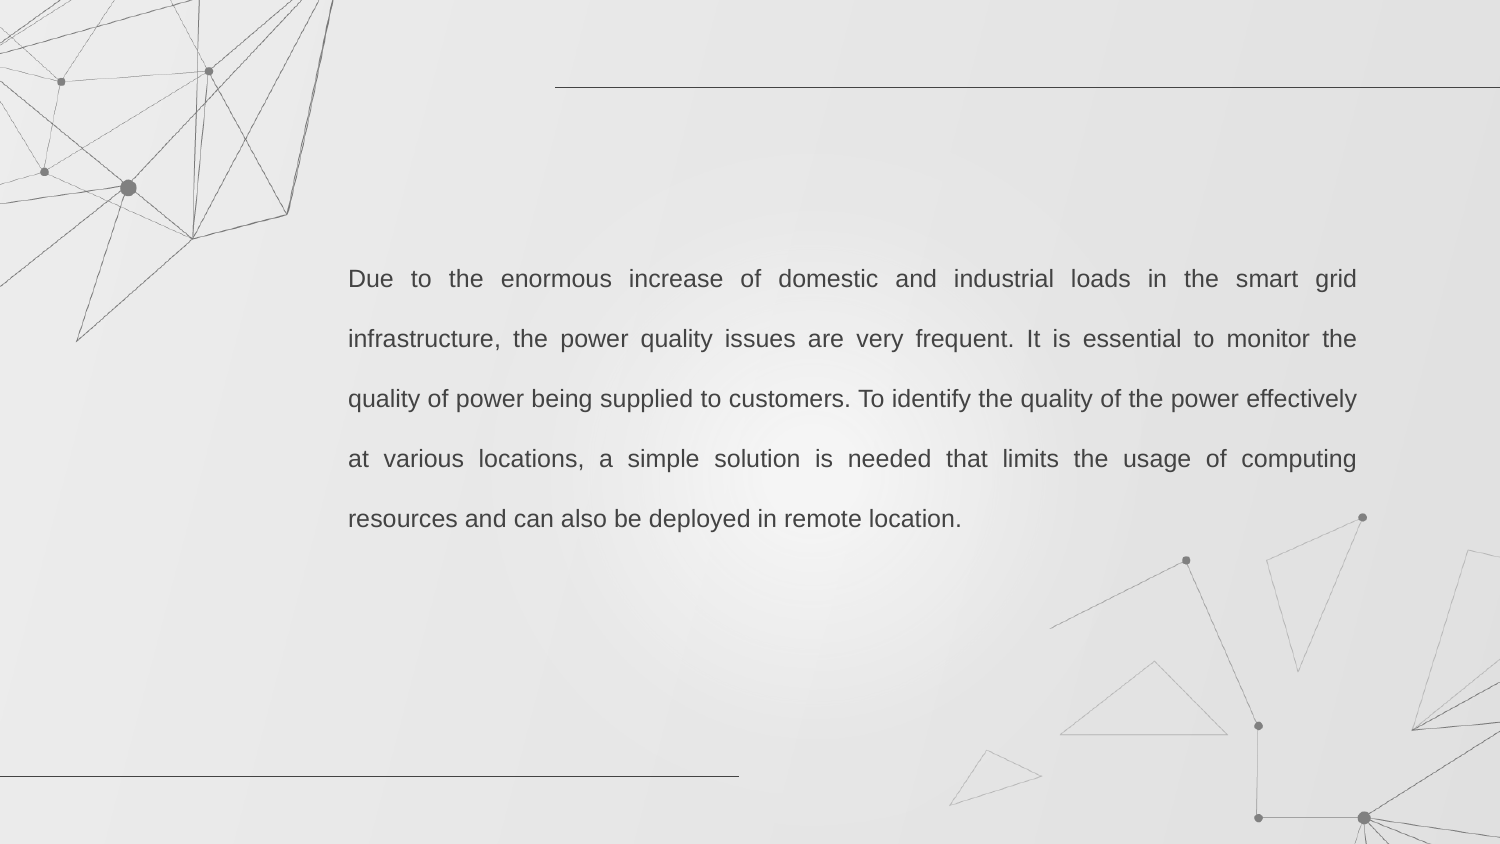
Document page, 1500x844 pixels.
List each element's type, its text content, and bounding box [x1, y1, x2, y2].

text_box Due to the enormous increase of domestic and industrial loads in the smart grid infrastructure, the power quality issues are very frequent. It is essential to monitor the quality of power being supplied to customers. To identify the quality of the power effectively at various locations, a simple solution is needed that limits the usage of computing resources and can also be deployed in remote location. [333, 225, 1375, 540]
picture [0, 0, 1500, 844]
